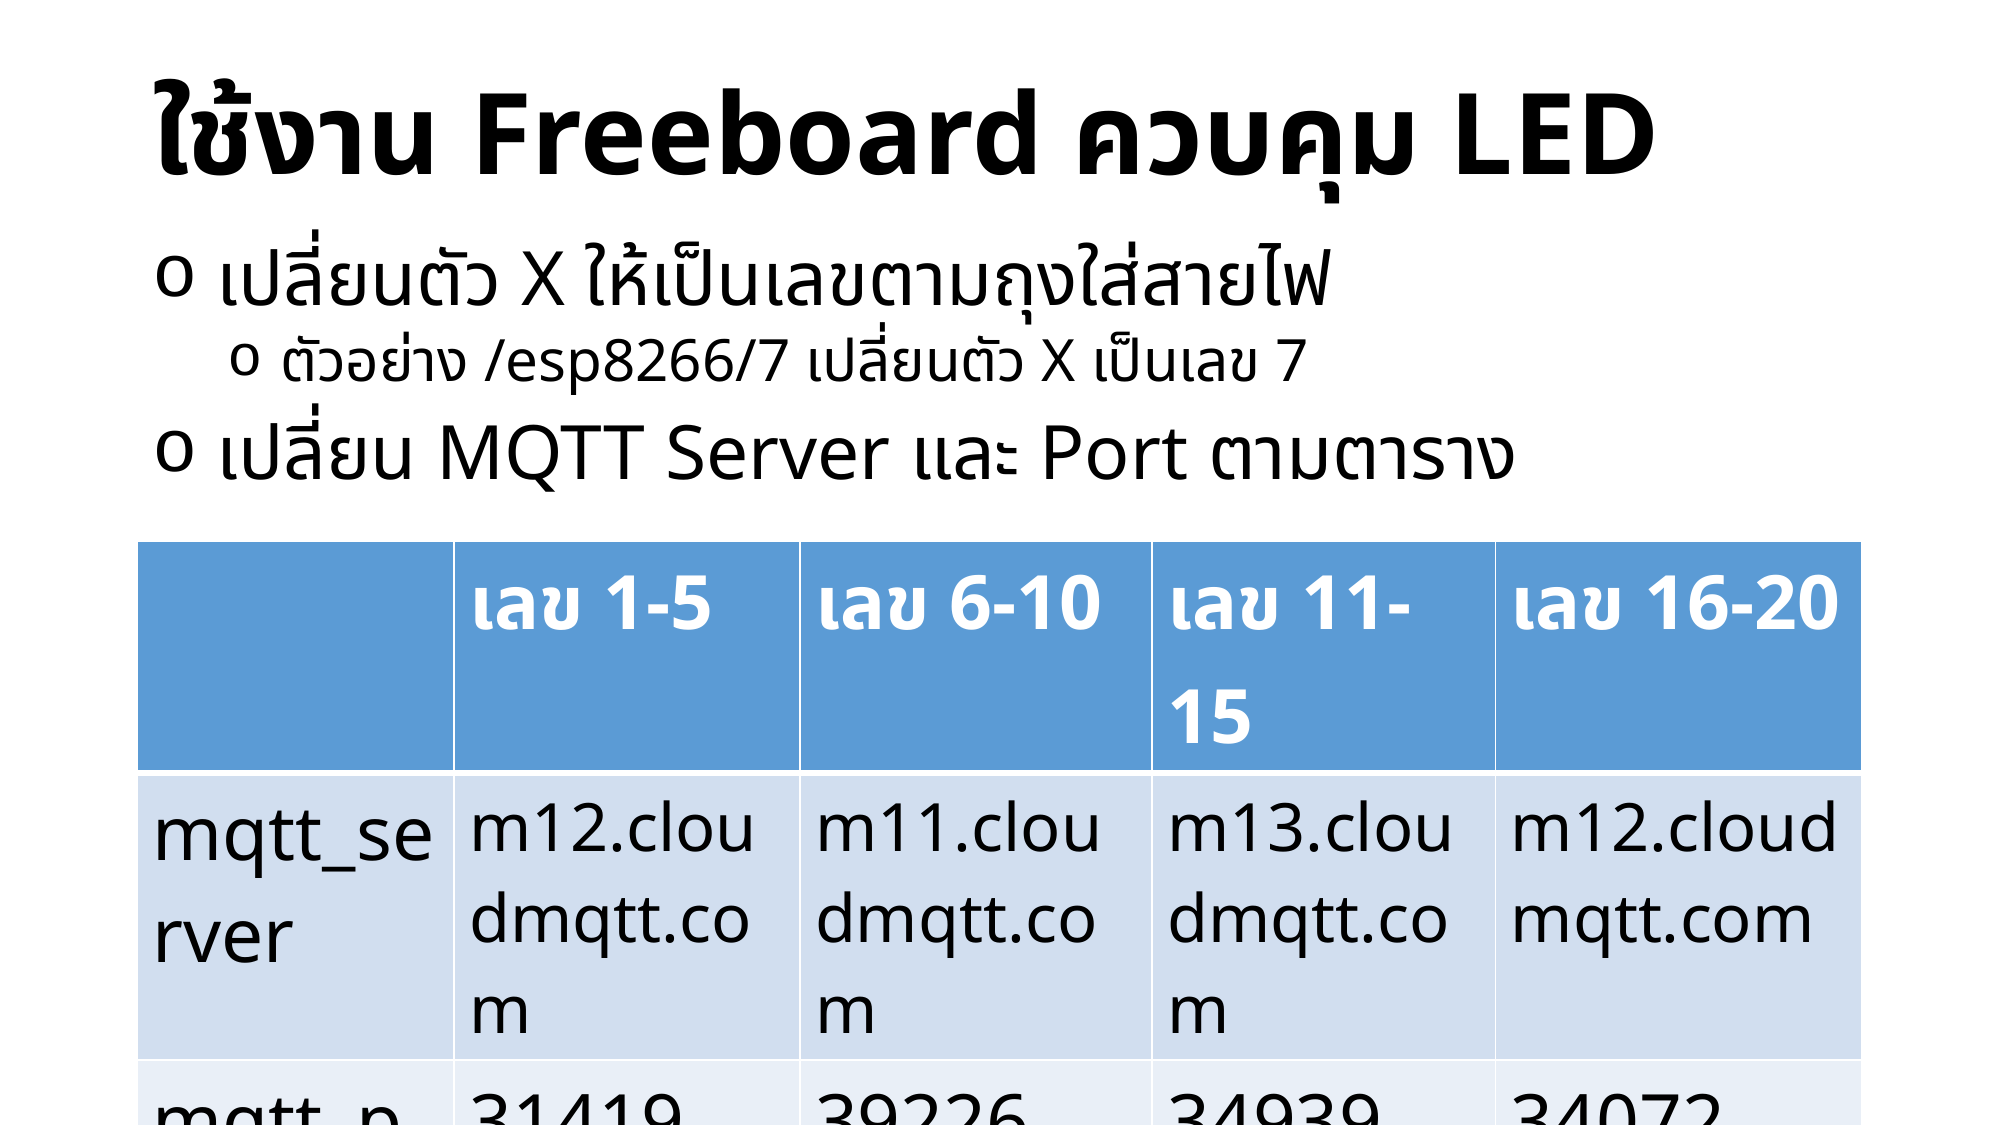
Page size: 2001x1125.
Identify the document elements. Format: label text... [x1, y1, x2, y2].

table_cell 34072 [1496, 1061, 1861, 1125]
table_cell mqtt_server [138, 776, 453, 1059]
table_cell m12.cloudmqtt.com [1496, 776, 1861, 1059]
table_cell m12.cloudmqtt.com [455, 776, 799, 1059]
table_header เลข 1-5 [455, 542, 799, 770]
table_cell m11.cloudmqtt.com [801, 776, 1151, 1059]
table_header เลข 16-20 [1496, 542, 1861, 770]
table_header [138, 542, 453, 770]
table_cell m13.cloudmqtt.com [1153, 776, 1495, 1059]
table_cell mqtt_port [138, 1061, 453, 1125]
title ใช้งาน Freeboard ควบคุม LED [137, 29, 1863, 232]
table_cell 31419 [455, 1061, 799, 1125]
table_header เลข 6-10 [801, 542, 1151, 770]
list เปลี่ยนตัว X ให้เป็นเลขตามถุงใส่สายไฟ ตัวอย่าง /esp8266/7 เปลี่ยนตัว X เป็นเลข 7 เปลี่ยน MQTT Server และ Port ตามตาราง [137, 232, 1863, 541]
table_cell 34939 [1153, 1061, 1495, 1125]
table_header เลข 11-15 [1153, 542, 1495, 770]
table_cell 39226 [801, 1061, 1151, 1125]
